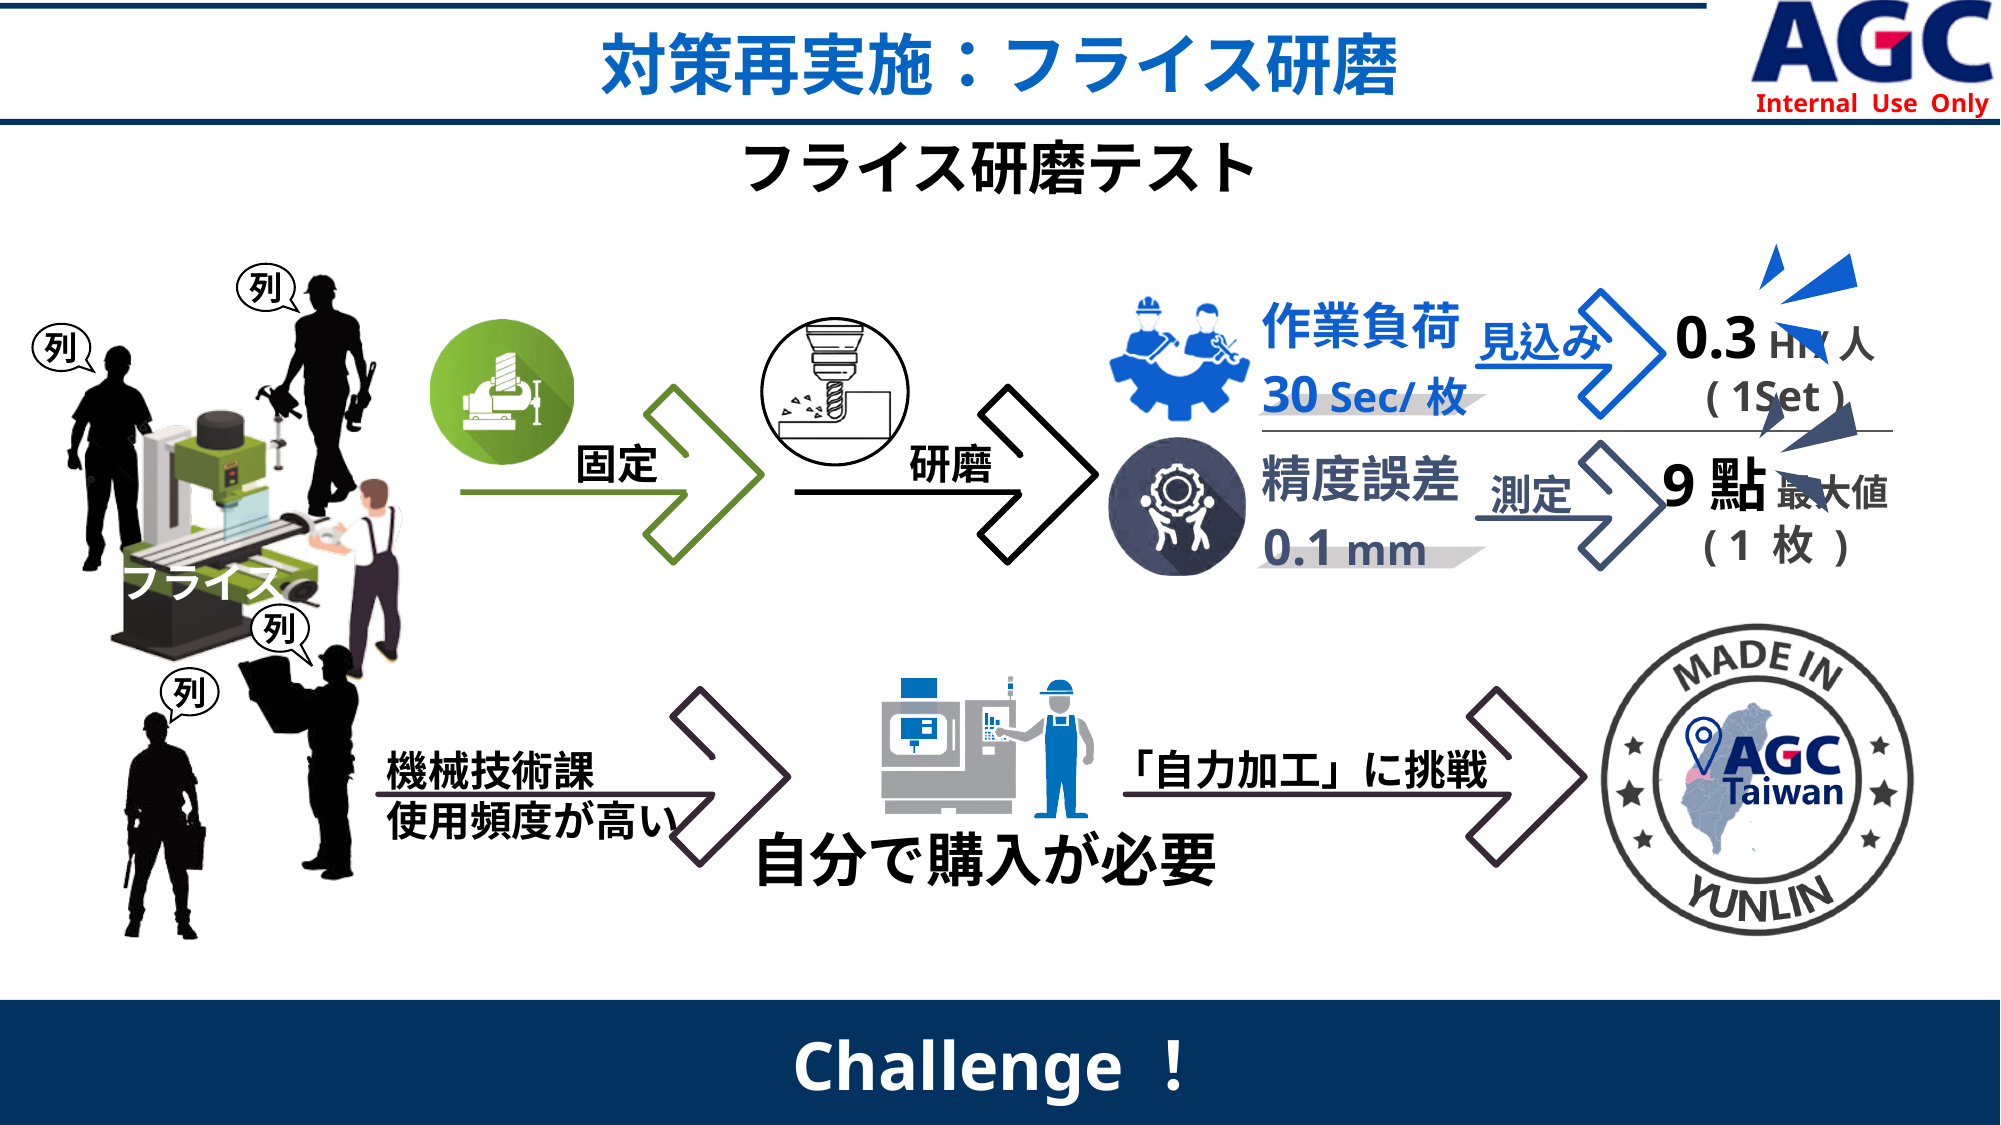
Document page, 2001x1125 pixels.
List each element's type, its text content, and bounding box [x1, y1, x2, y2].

text_box [1774, 321, 1831, 368]
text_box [794, 386, 1097, 563]
text_box [1779, 432, 1859, 454]
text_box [32, 323, 174, 588]
text_box [1809, 399, 1858, 430]
text_box [0, 118, 2000, 126]
text_box [0, 999, 2000, 1125]
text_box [460, 386, 762, 563]
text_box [222, 604, 371, 892]
text_box [1757, 432, 1769, 442]
picture [1593, 612, 1925, 947]
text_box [236, 263, 378, 403]
text_box 0.3 Hr/人 ( 1Set ) [1660, 292, 1891, 428]
text_box フライス研磨テスト [731, 131, 1269, 201]
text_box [99, 668, 224, 959]
picture [871, 668, 1098, 823]
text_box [370, 688, 789, 865]
picture [1747, 0, 2000, 86]
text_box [761, 318, 909, 465]
text_box Challenge！ [783, 1021, 1217, 1105]
text_box [1761, 388, 1786, 430]
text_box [1095, 688, 1585, 865]
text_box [1108, 437, 1487, 584]
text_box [1098, 278, 1488, 432]
text_box [1779, 251, 1859, 306]
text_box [103, 403, 414, 689]
text_box [1757, 240, 1786, 294]
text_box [1474, 442, 1664, 569]
text_box [0, 2, 1708, 10]
text_box 9點 最大値 ( 1 枚 ) [1647, 441, 1904, 576]
text_box 対策再実施：フライス研磨 [593, 22, 1408, 102]
picture [430, 319, 575, 465]
text_box 自分で購入が必要 [744, 823, 1226, 894]
text_box [1774, 469, 1831, 516]
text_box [1462, 290, 1664, 417]
